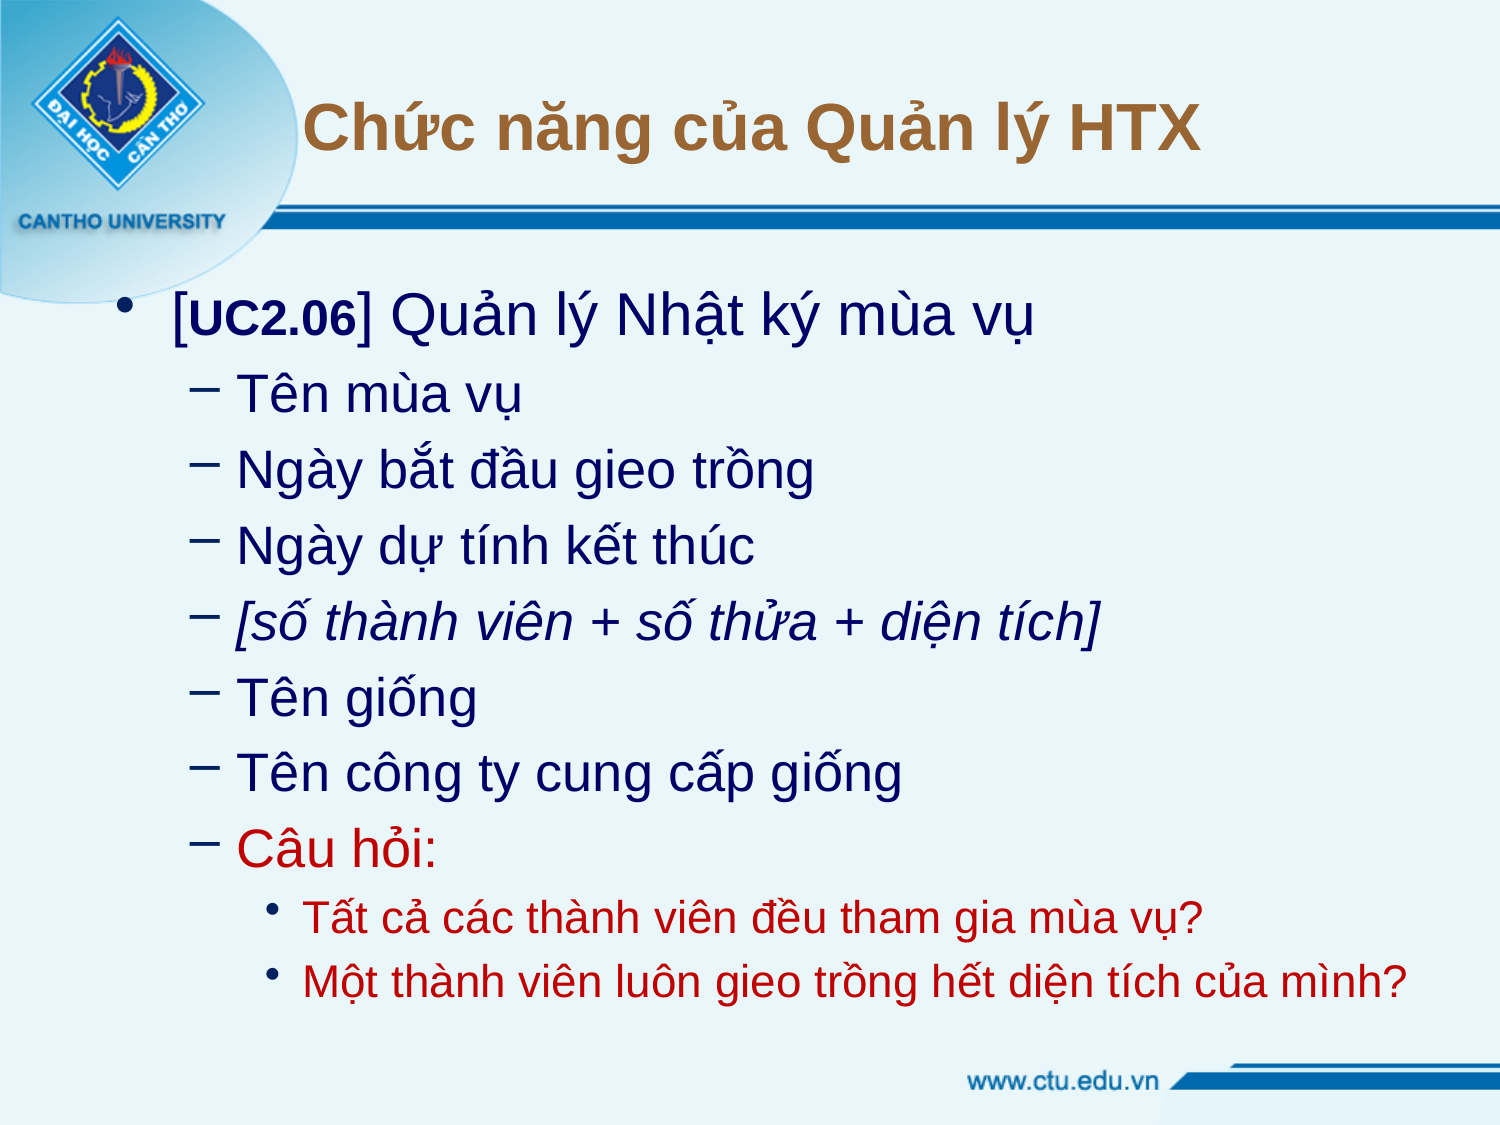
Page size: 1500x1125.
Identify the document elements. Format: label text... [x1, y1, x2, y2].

title Chức năng của Quản lý HTX [287, 46, 1450, 202]
list [UC2.06] Quản lý Nhật ký mùa vụ Tên mùa vụ Ngày bắt đầu gieo trồng Ngày dự tính kết thúc [số thành viên + số thửa + diện tích] Tên giống Tên công ty cung cấp giống Câu hỏi: Tất cả các thành viên đều tham gia mùa vụ? Một thành viên luôn gieo trồng hết diện tích của mình? [99, 267, 1450, 1038]
picture [0, 0, 1500, 1125]
